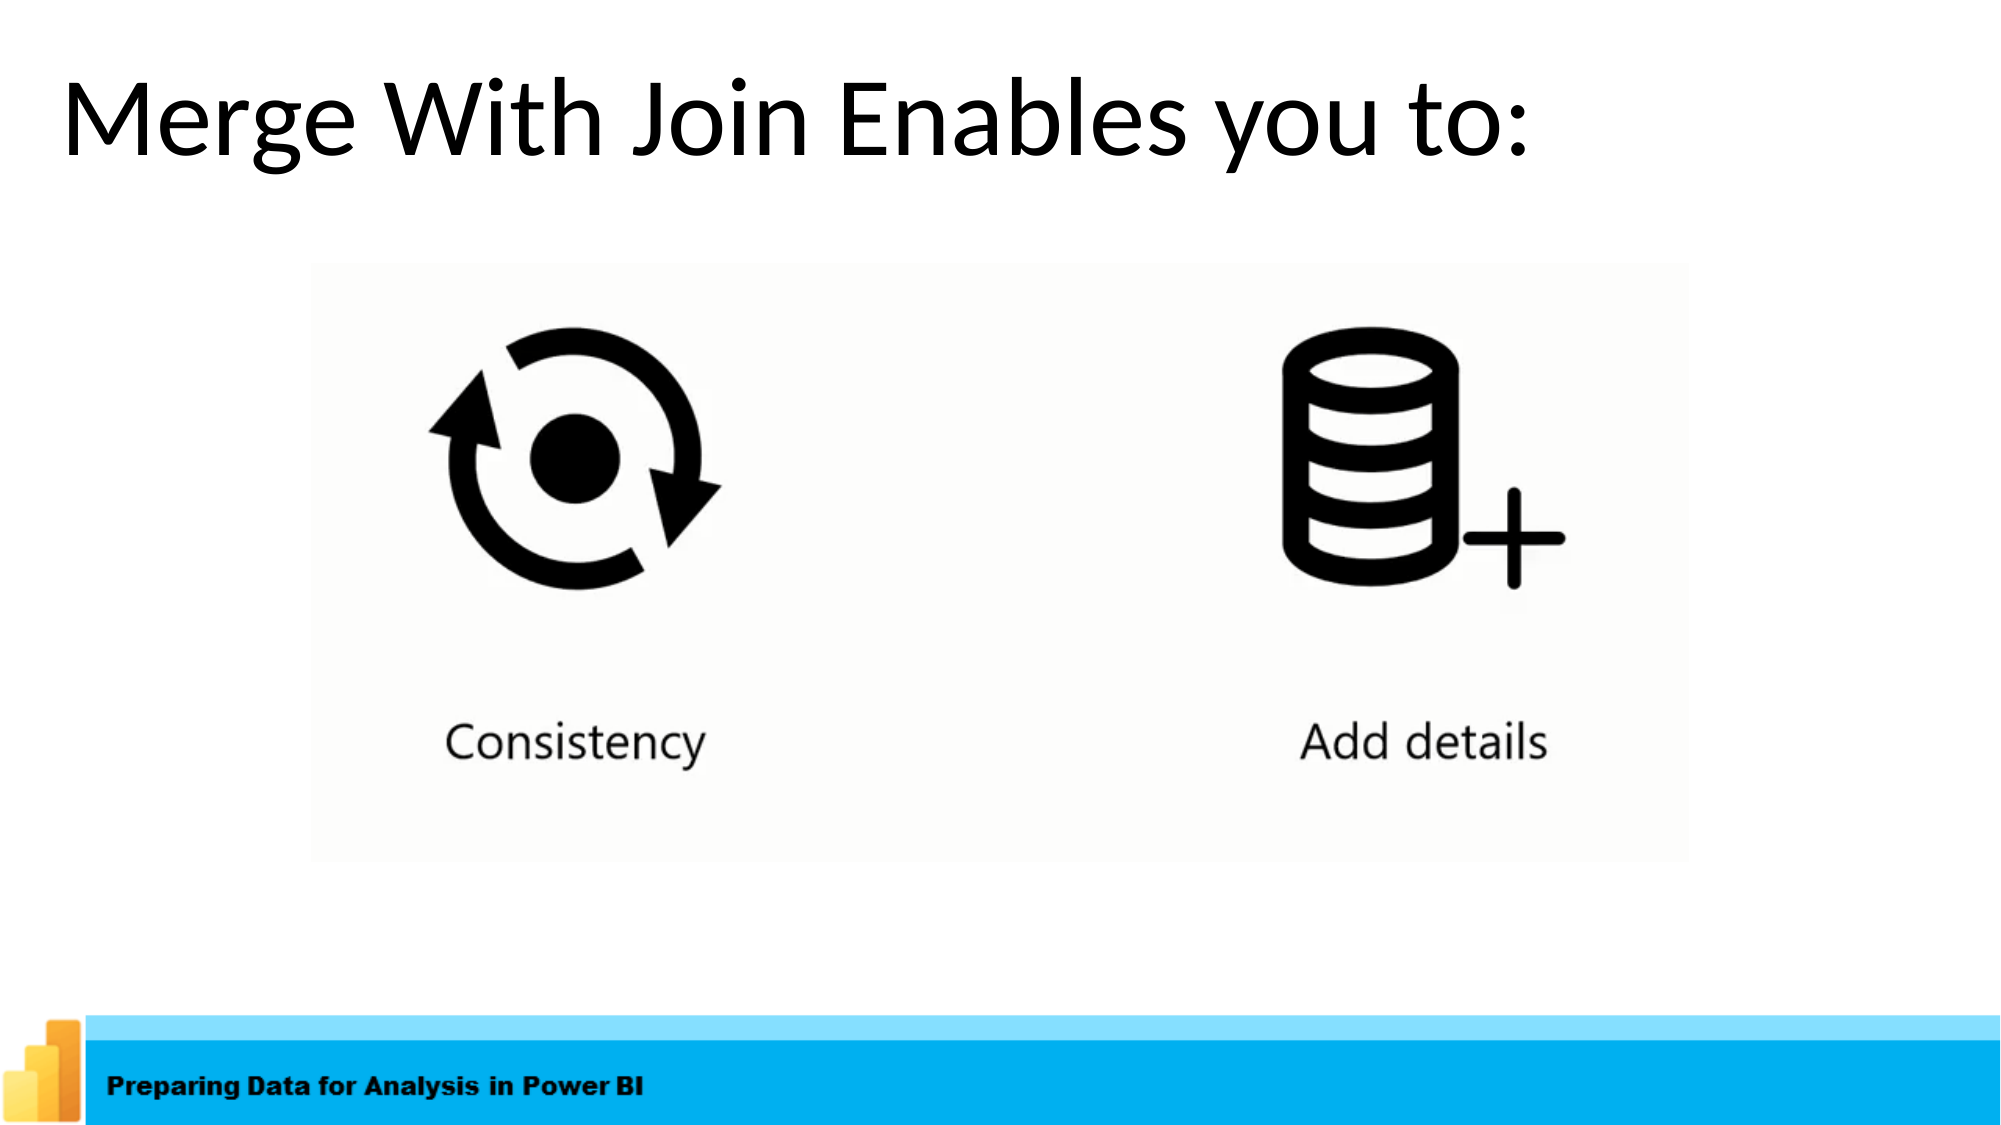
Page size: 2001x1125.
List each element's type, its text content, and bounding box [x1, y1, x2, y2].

picture [370, 1078, 376, 1086]
picture [533, 1078, 538, 1086]
picture [619, 1078, 628, 1094]
picture [431, 1089, 436, 1097]
picture [321, 1078, 325, 1093]
picture [251, 1078, 258, 1094]
picture [0, 0, 2001, 1125]
picture [286, 1079, 291, 1094]
picture [110, 1078, 114, 1093]
text_box Merge With Join Enables you to: [45, 35, 1550, 186]
picture [117, 1078, 122, 1086]
